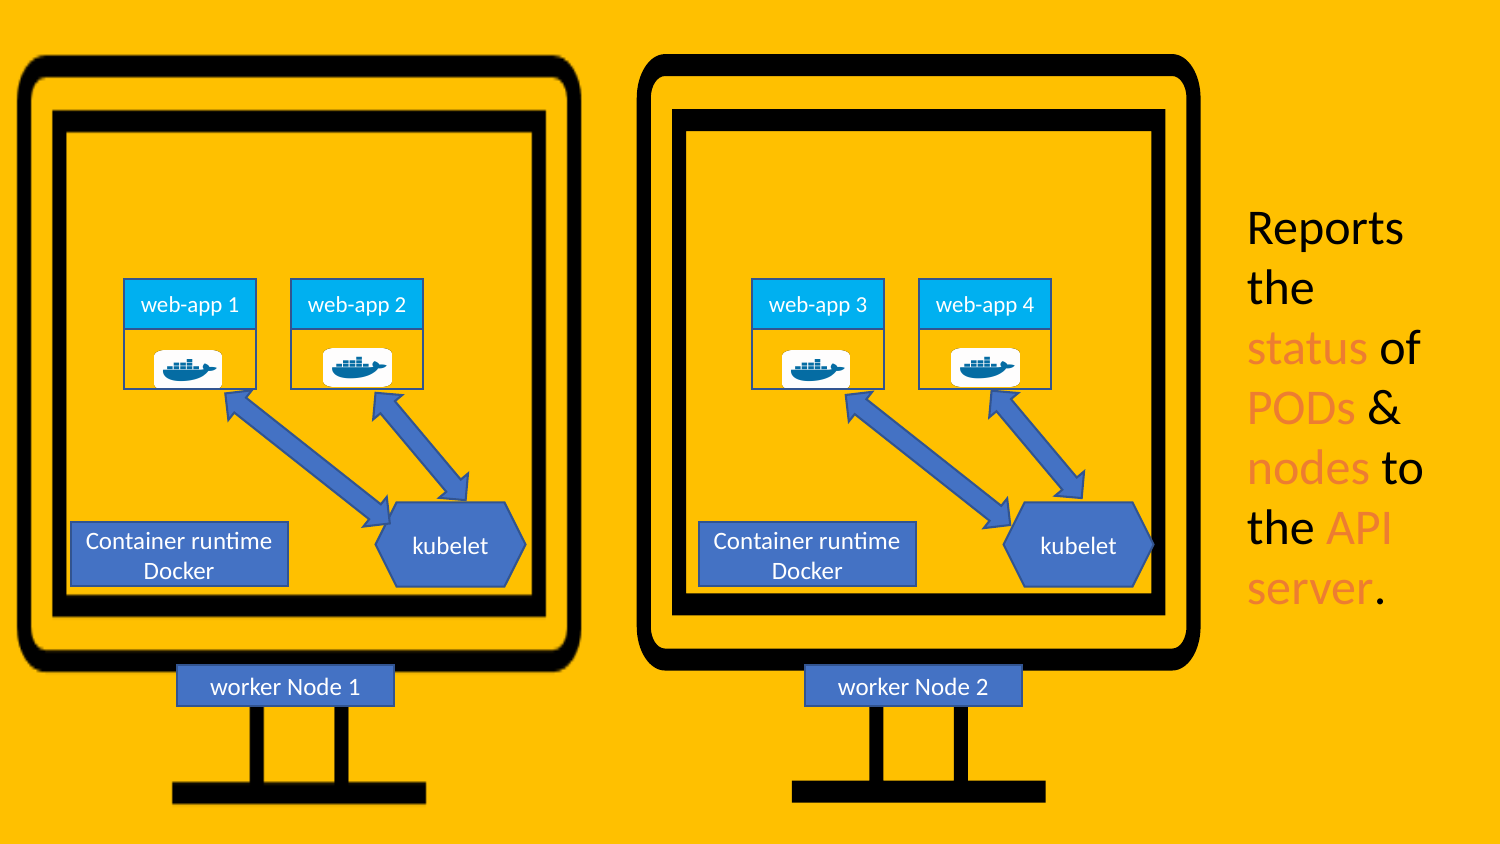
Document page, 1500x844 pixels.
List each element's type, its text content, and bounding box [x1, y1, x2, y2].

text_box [636, 54, 1201, 803]
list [0, 0, 638, 844]
picture [951, 348, 1020, 387]
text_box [124, 278, 423, 390]
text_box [752, 278, 1052, 390]
picture [323, 348, 391, 387]
text_box Reports the status of PODs & nodes to the API server. [1231, 29, 1462, 830]
